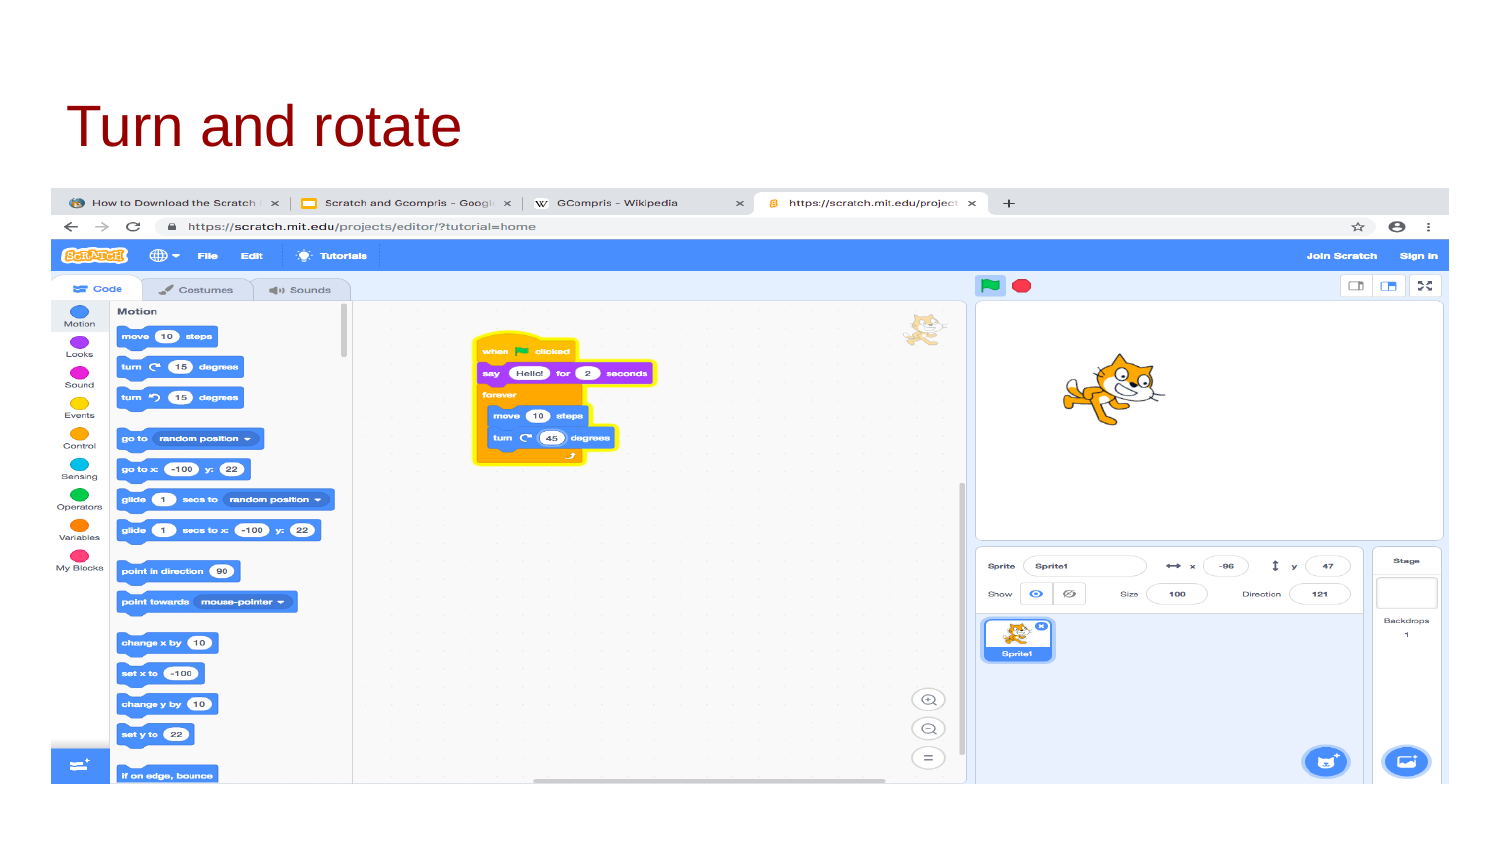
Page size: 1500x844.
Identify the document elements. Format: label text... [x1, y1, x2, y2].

title Turn and rotate [51, 72, 1449, 167]
picture [50, 188, 1450, 784]
